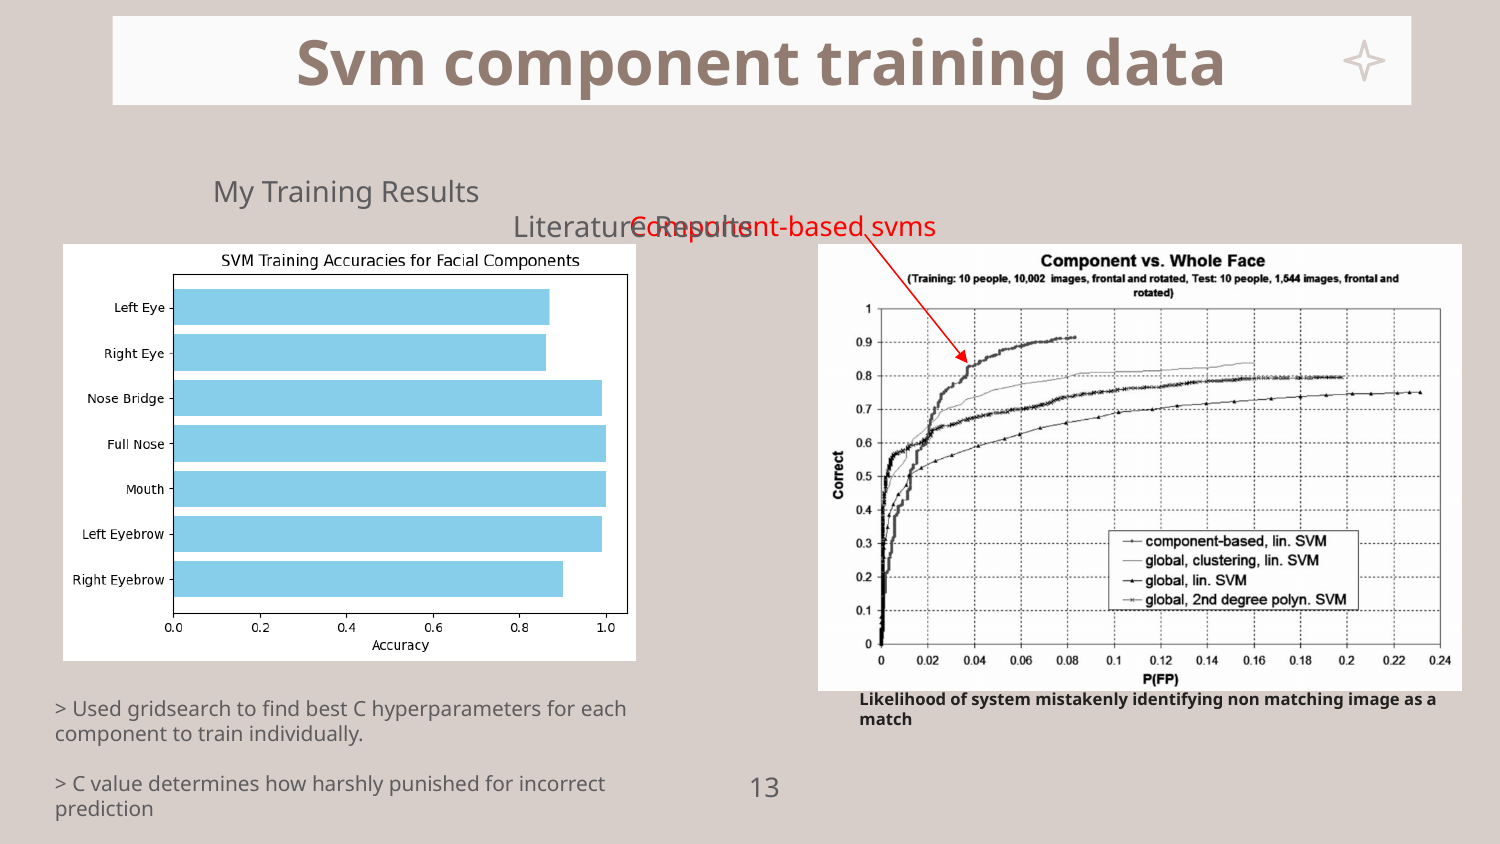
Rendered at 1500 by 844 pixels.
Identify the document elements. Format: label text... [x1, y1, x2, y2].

title Svm component training data [112, 16, 1412, 105]
text_box My Training Results Literature Results [197, 158, 1412, 259]
text_box Likelihood of system mistakenly identifying non matching image as a match [844, 673, 1488, 744]
text_box > Used gridsearch to find best C hyperparameters for each component to train individually. > C value determines how harshly punished for incorrect prediction [39, 680, 723, 836]
picture [818, 244, 1463, 692]
text_box [1344, 40, 1384, 81]
picture [63, 244, 637, 661]
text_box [864, 234, 968, 364]
slide_number ‹#› [723, 755, 795, 810]
